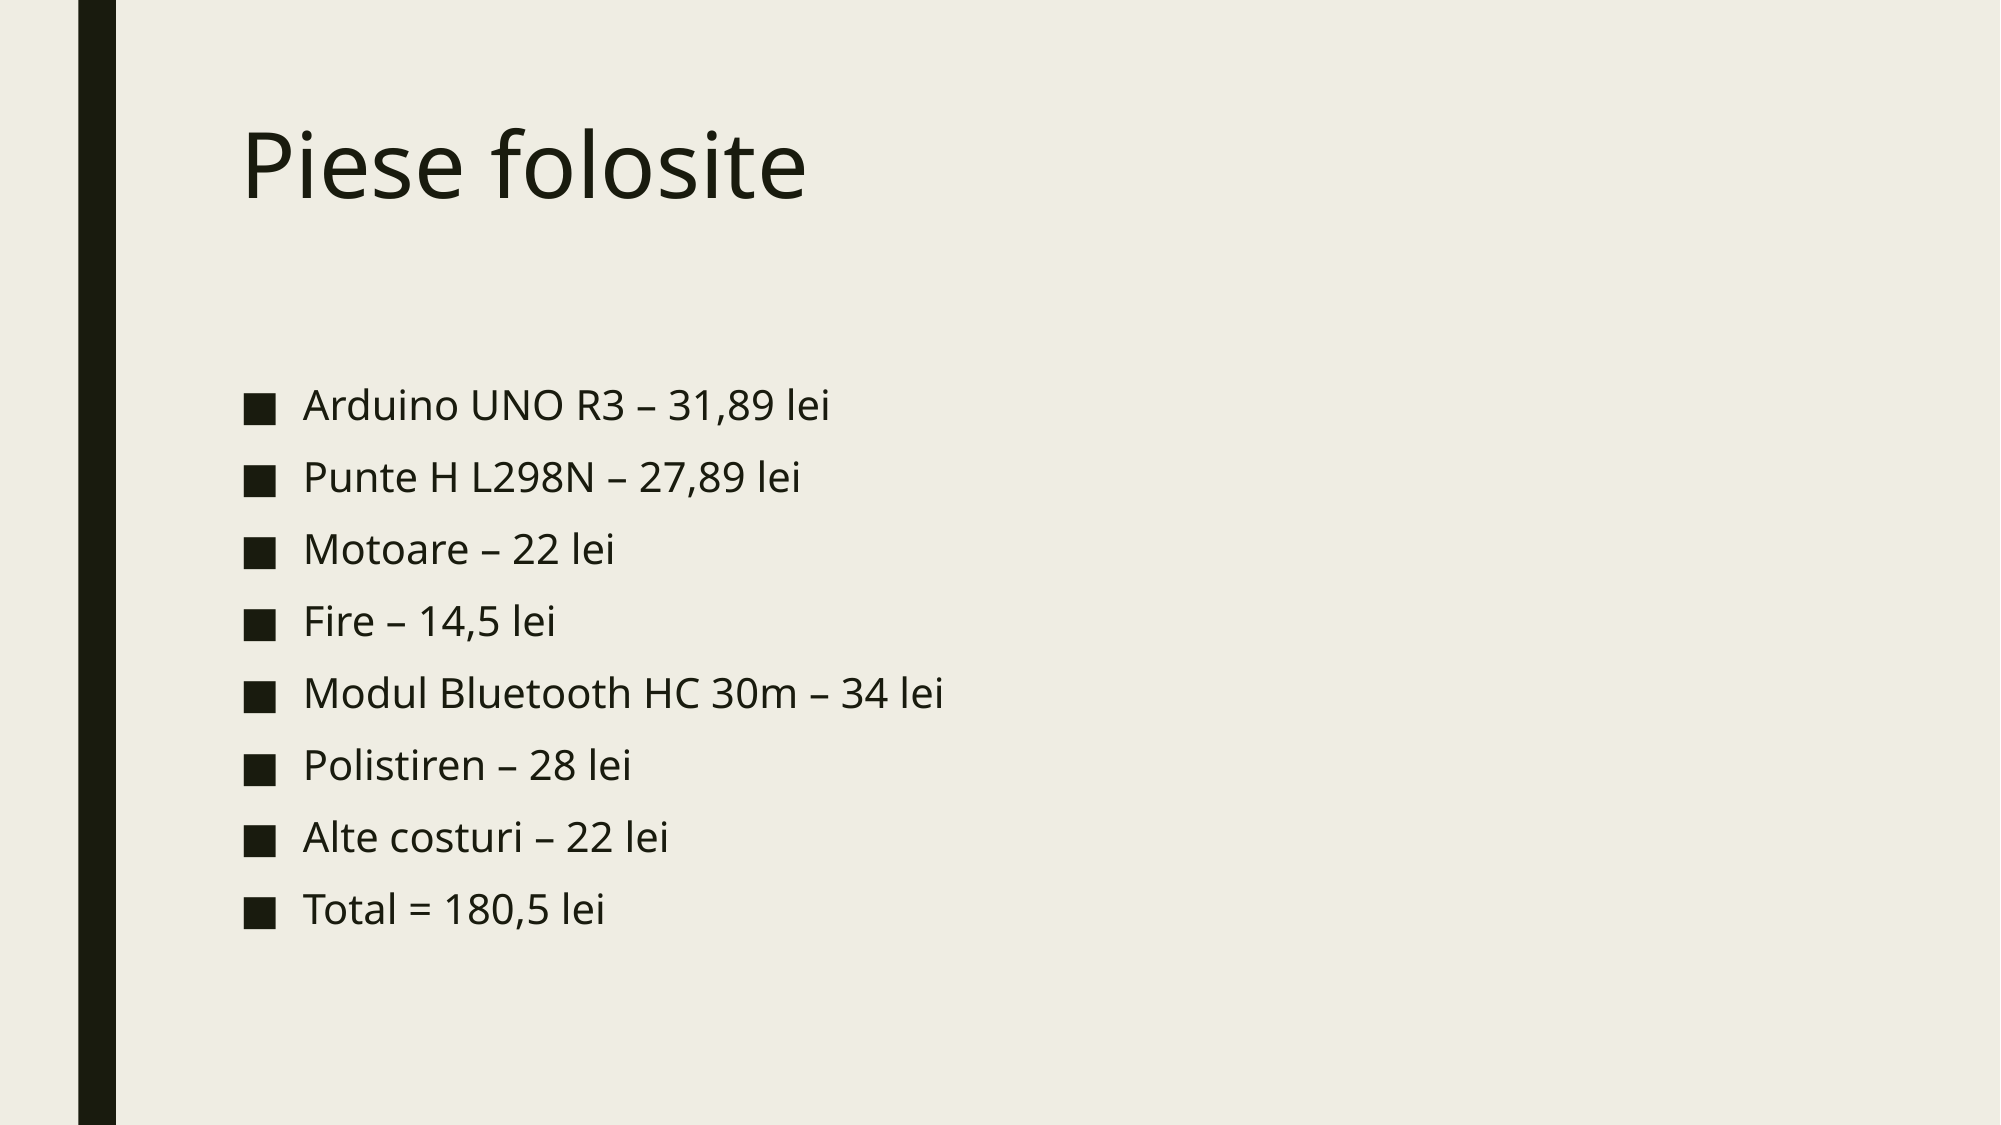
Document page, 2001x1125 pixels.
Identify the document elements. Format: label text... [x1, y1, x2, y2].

title Piese folosite [225, 112, 1800, 357]
list Arduino UNO R3 – 31,89 lei Punte H L298N – 27,89 lei Motoare – 22 lei Fire – 14,5 lei Modul Bluetooth HC 30m – 34 lei Polistiren – 28 lei Alte costuri – 22 lei Total = 180,5 lei [225, 375, 1800, 963]
